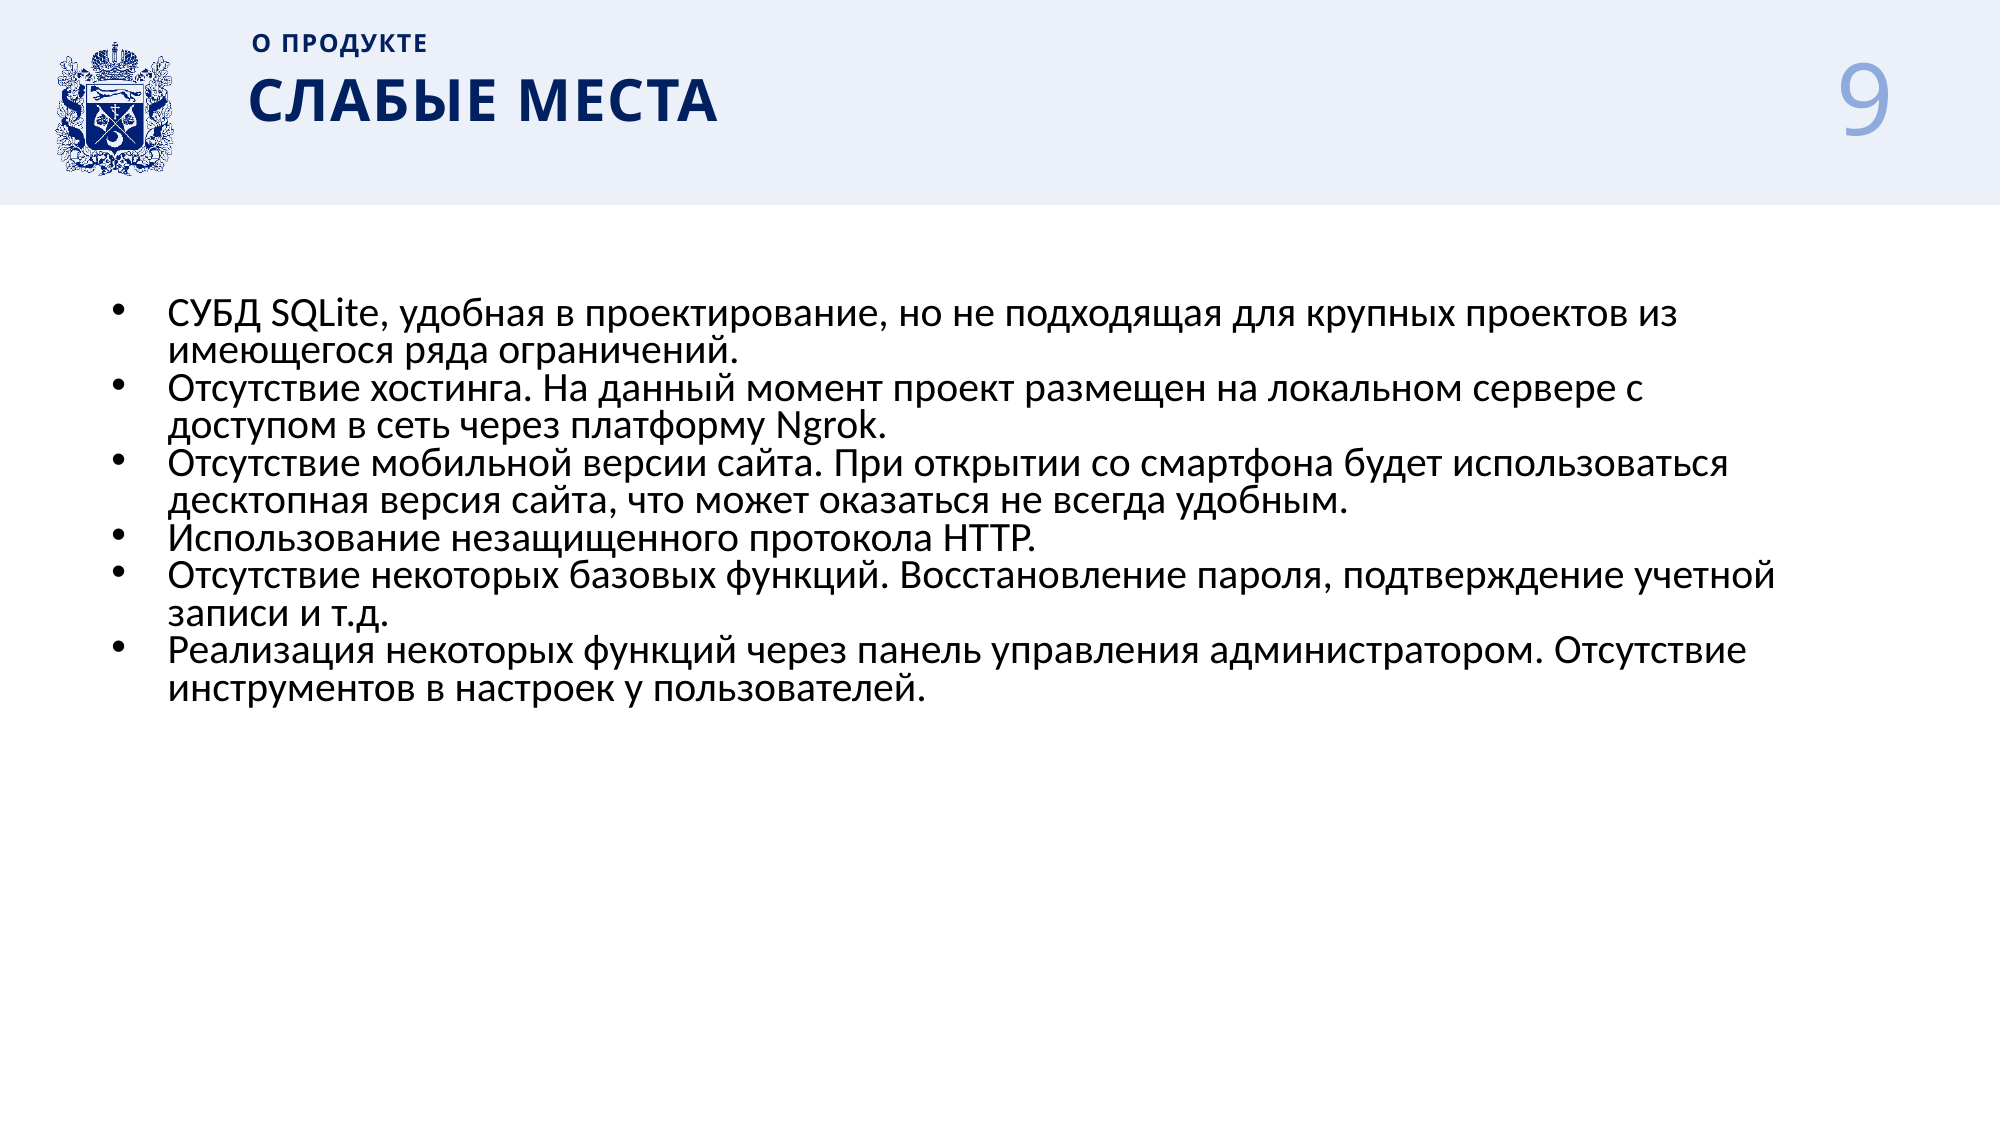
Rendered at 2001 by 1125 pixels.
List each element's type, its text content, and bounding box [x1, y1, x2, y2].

picture [55, 42, 174, 177]
text_box [0, 0, 2000, 206]
text_box 9 [1765, 56, 1964, 161]
text_box О ПРОДУКТЕ [236, 19, 479, 65]
text_box СУБД SQLite, удобная в проектирование, но не подходящая для крупных проектов из имеющегося ряда ограничений. Отсутствие хостинга. На данный момент проект размещен на локальном сервере с доступом в сеть через платформу Ngrok. Отсутствие мобильной версии сайта. При открытии со смартфона будет использоваться десктопная версия сайта, что может оказаться не всегда удобным. Использование незащищенного протокола HTTP. Отсутствие некоторых базовых функций. Восстановление пароля, подтверждение учетной записи и т.д. Реализация некоторых функций через панель управления администратором. Отсутствие инструментов в настроек у пользователей. [96, 288, 1820, 829]
text_box СЛАБЫЕ МЕСТА [232, 55, 1562, 140]
